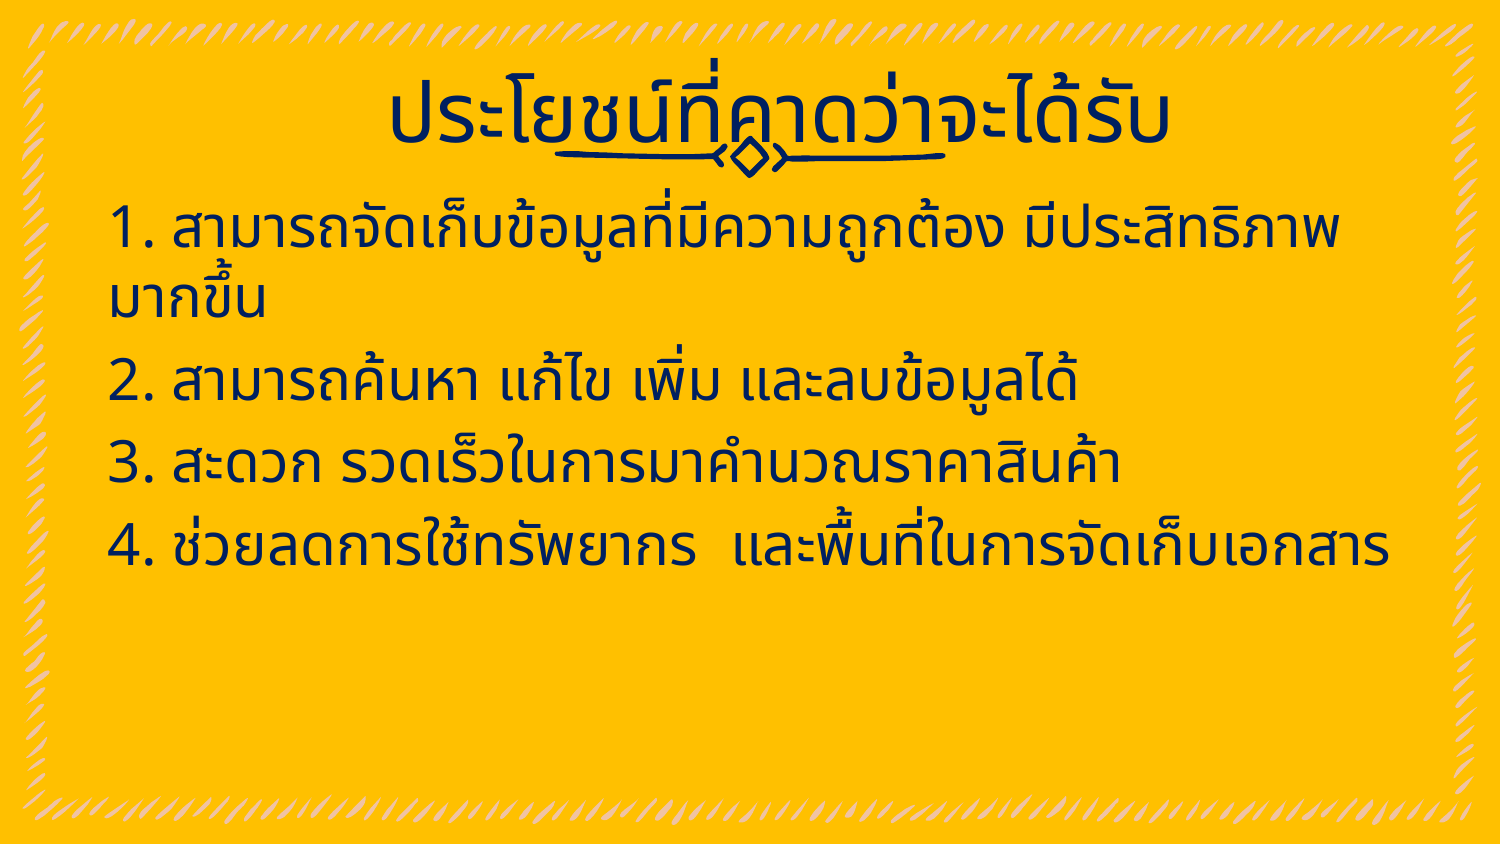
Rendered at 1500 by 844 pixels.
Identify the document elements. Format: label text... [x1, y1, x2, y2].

list 1. สามารถจัดเก็บข้อมูลที่มีความถูกต้อง มีประสิทธิภาพมากขึ้น 2. สามารถค้นหา แก้ไข เพิ่ม และลบข้อมูลได้ 3. สะดวก รวดเร็วในการมาคำนวณราคาสินค้า 4. ช่วยลดการใช้ทรัพยากร และพื้นที่ในการจัดเก็บเอกสาร [76, 174, 1424, 760]
text_box ประโยชน์ที่คาดว่าจะได้รับ [349, 62, 1213, 175]
text_box [771, 142, 946, 173]
text_box [554, 143, 728, 168]
text_box [730, 135, 770, 179]
